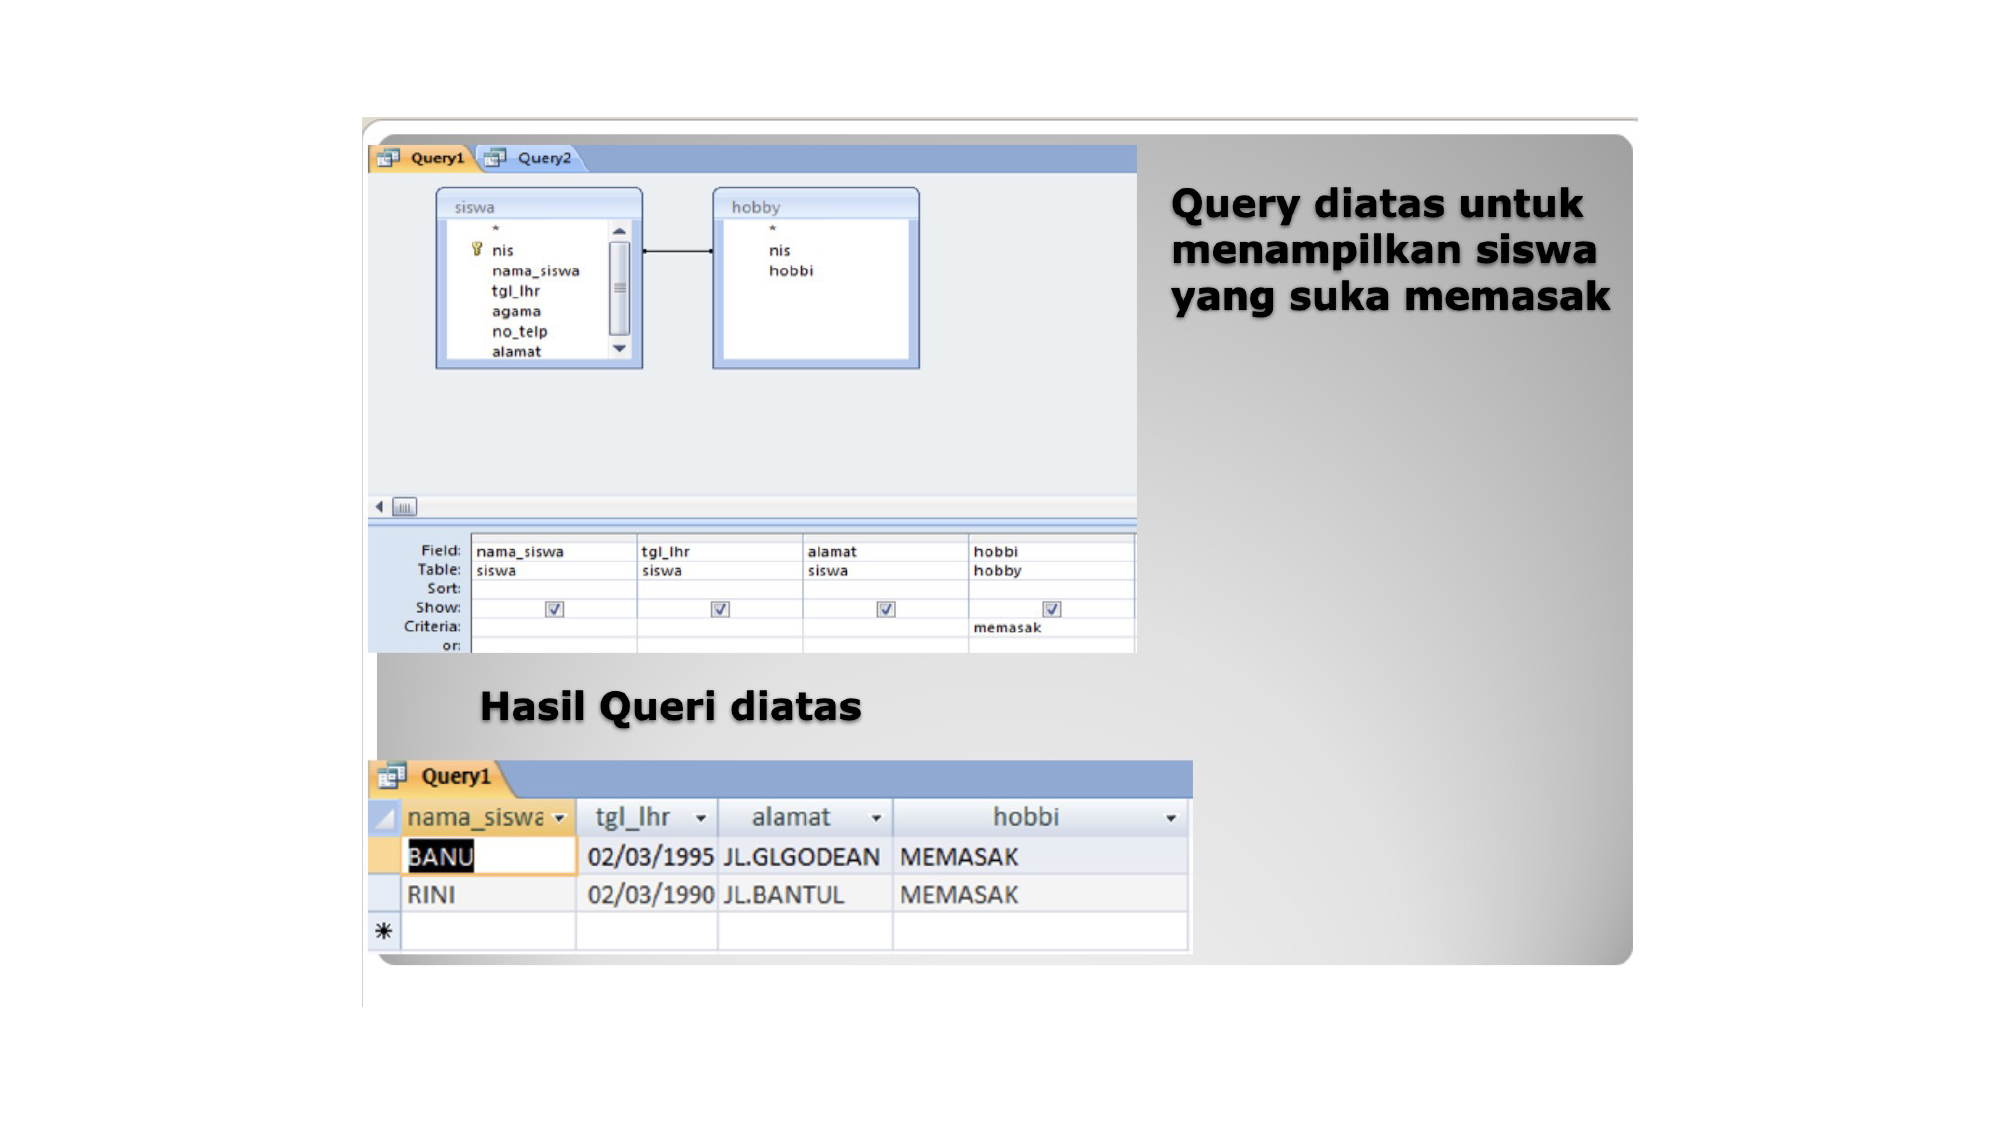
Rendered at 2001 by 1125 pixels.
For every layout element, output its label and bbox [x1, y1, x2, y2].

picture [362, 117, 1638, 1007]
